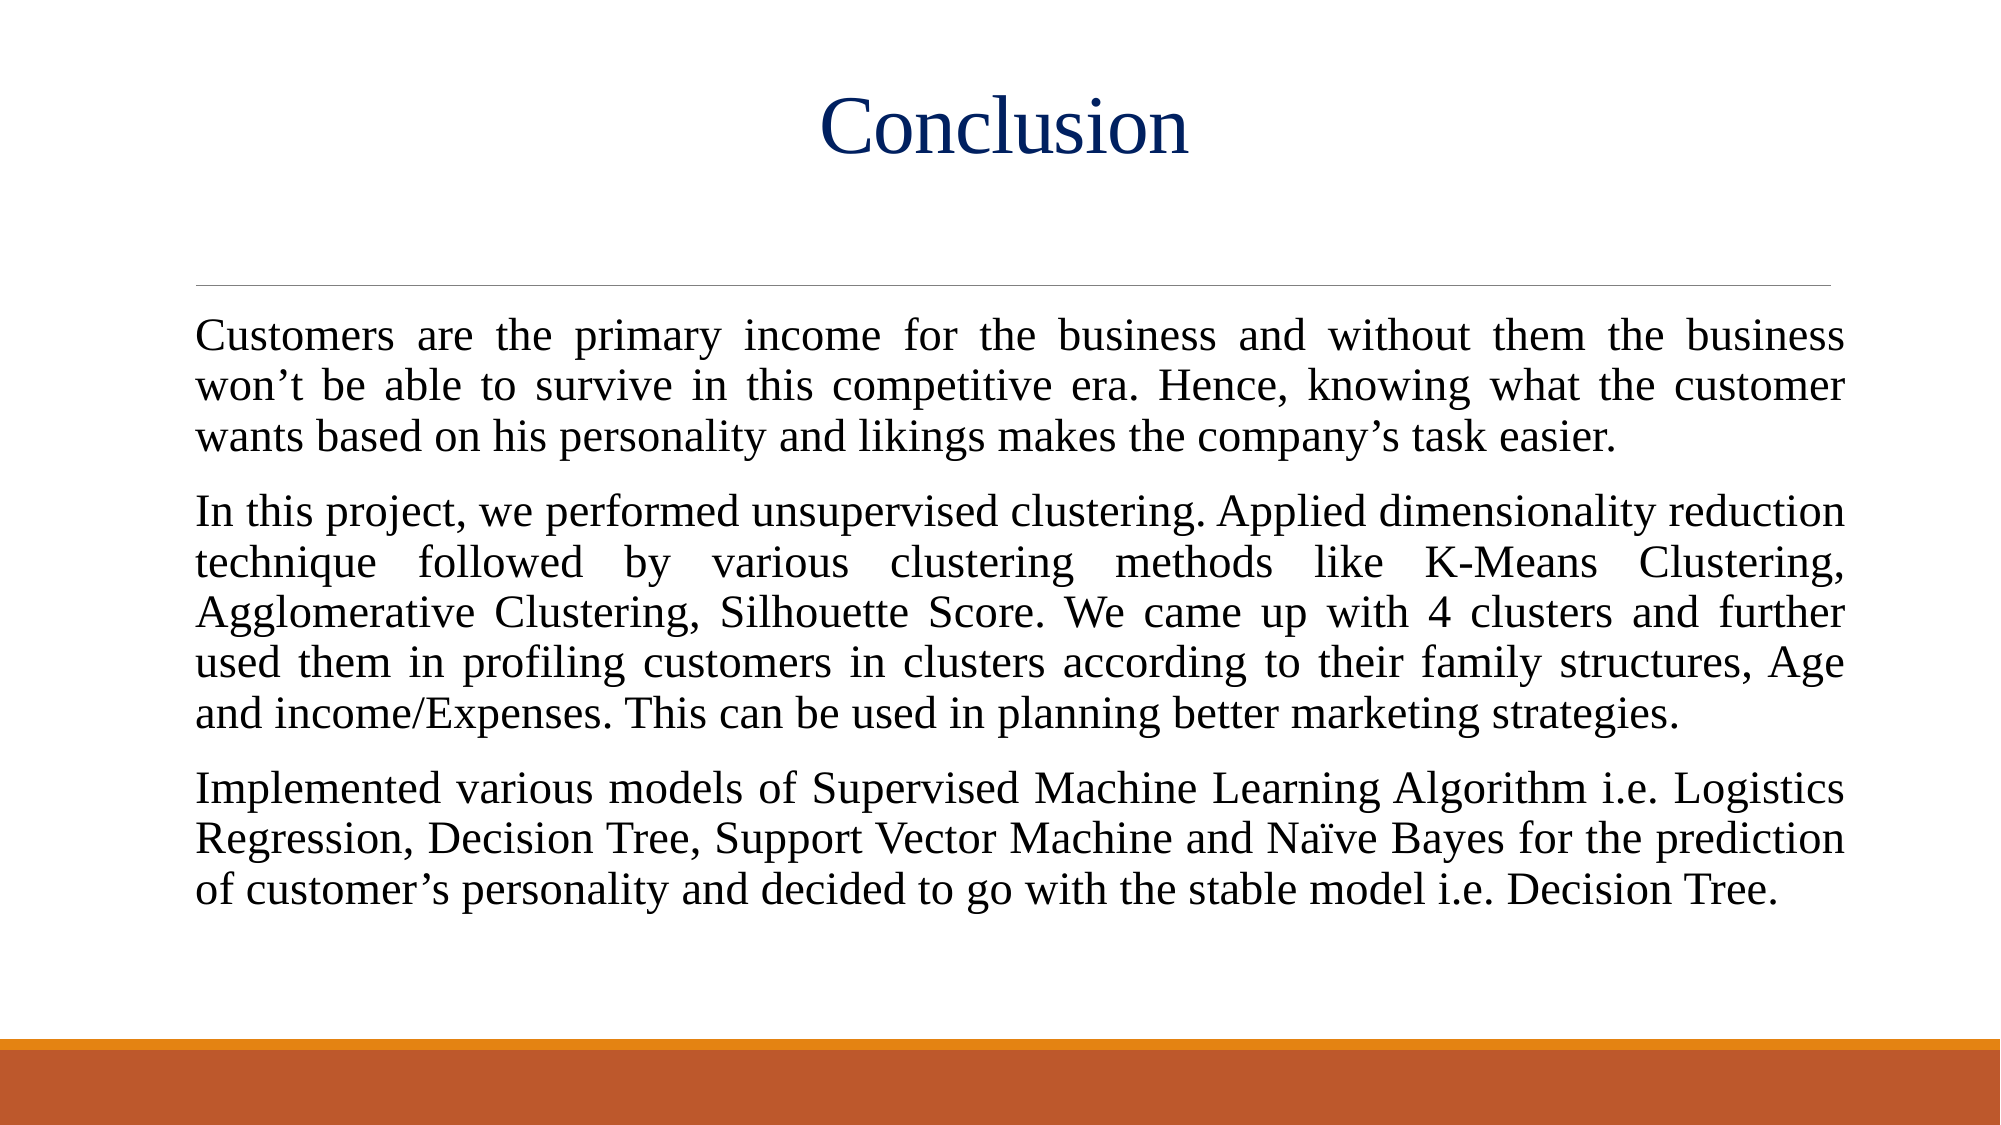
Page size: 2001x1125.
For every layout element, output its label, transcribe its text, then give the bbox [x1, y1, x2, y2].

list Customers are the primary income for the business and without them the business won’t be able to survive in this competitive era. Hence, knowing what the customer wants based on his personality and likings makes the company’s task easier. In this project, we performed unsupervised clustering. Applied dimensionality reduction technique followed by various clustering methods like K-Means Clustering, Agglomerative Clustering, Silhouette Score. We came up with 4 clusters and further used them in profiling customers in clusters according to their family structures, Age and income/Expenses. This can be used in planning better marketing strategies. Implemented various models of Supervised Machine Learning Algorithm i.e. Logistics Regression, Decision Tree, Support Vector Machine and Naïve Bayes for the prediction of customer’s personality and decided to go with the stable model i.e. Decision Tree. [180, 302, 1848, 963]
title Conclusion [180, 47, 1830, 178]
